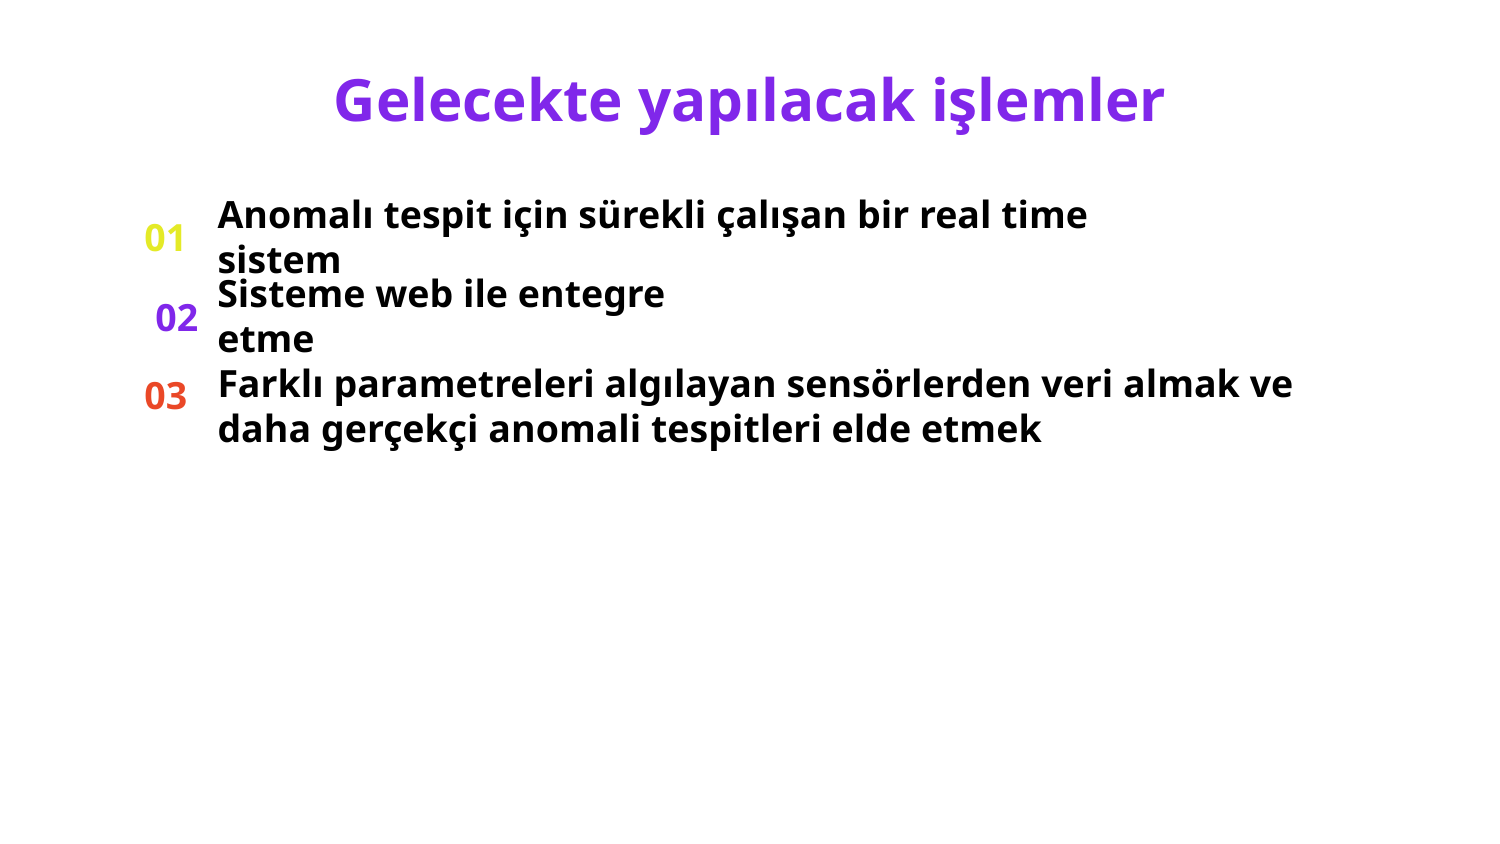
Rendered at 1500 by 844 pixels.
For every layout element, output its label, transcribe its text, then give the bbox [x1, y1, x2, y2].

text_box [113, 208, 1239, 264]
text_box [139, 287, 749, 344]
title Gelecekte yapılacak işlemler [75, 67, 1425, 129]
text_box Farklı parametreleri algılayan sensörlerden veri almak ve daha gerçekçi anomali tespitleri elde etmek [202, 366, 1388, 443]
text_box 03 [127, 367, 203, 422]
